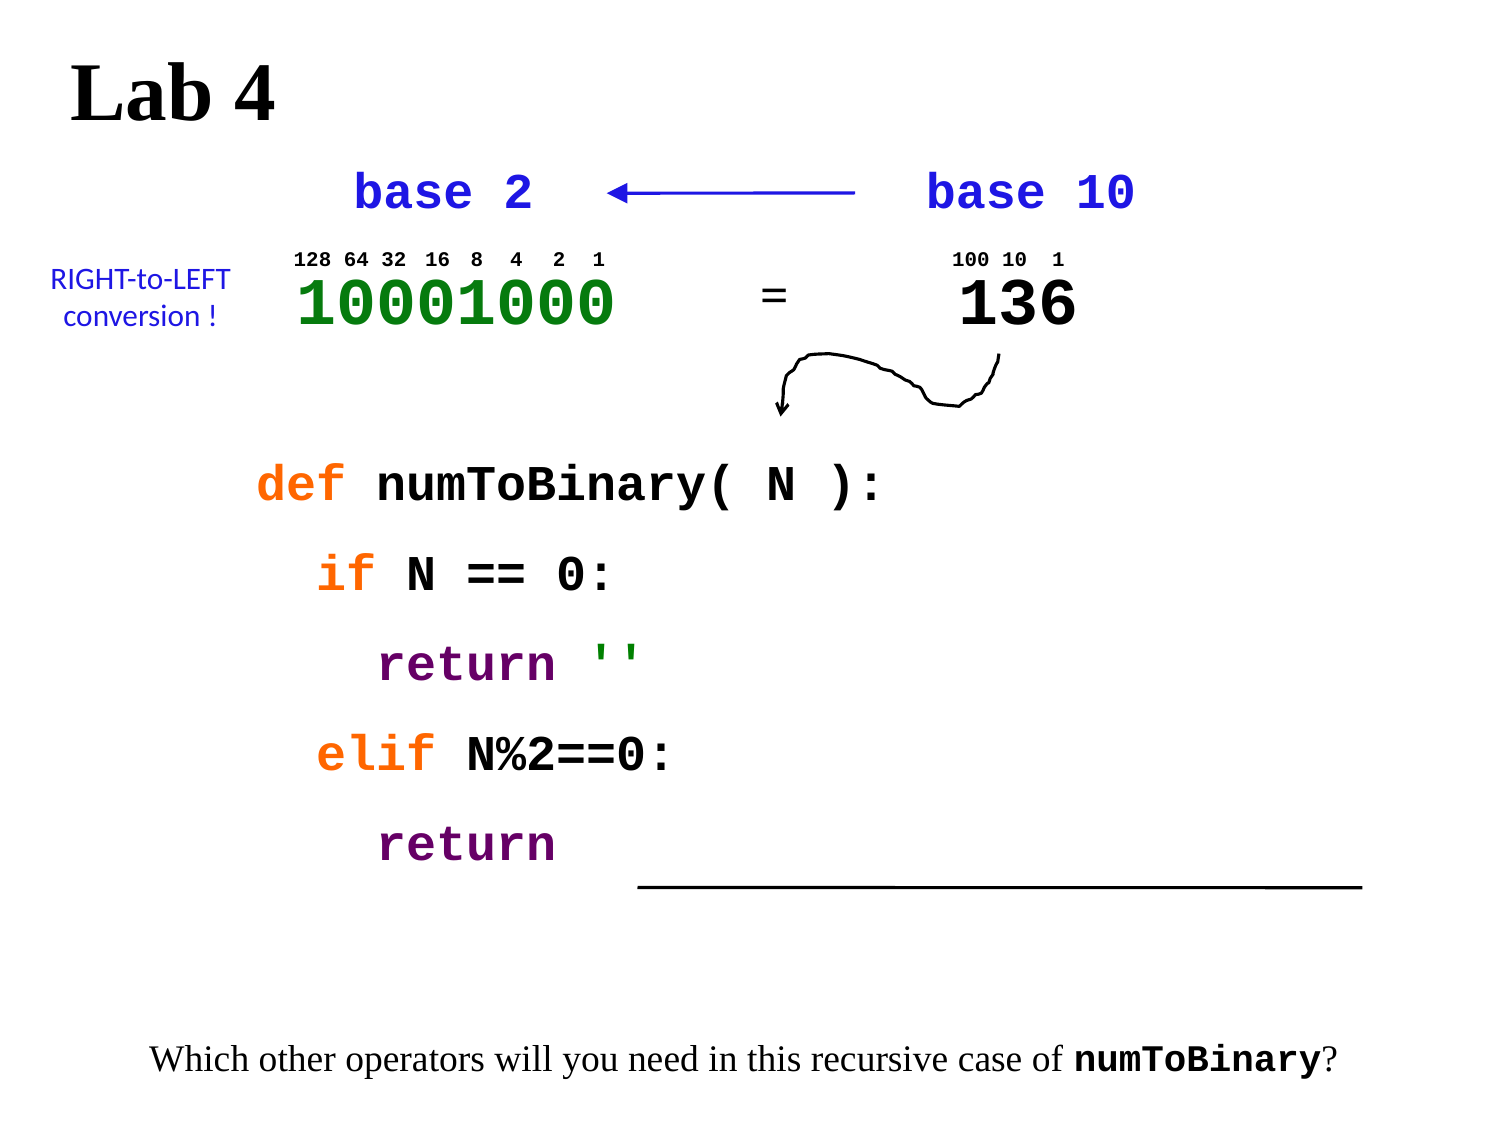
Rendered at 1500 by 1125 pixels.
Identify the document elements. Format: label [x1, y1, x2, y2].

text_box [62, 1026, 1425, 1087]
text_box [918, 238, 1094, 346]
text_box [693, 254, 856, 330]
text_box [241, 353, 1450, 878]
text_box [193, 150, 1281, 226]
text_box [47, 29, 299, 145]
text_box [15, 238, 631, 346]
